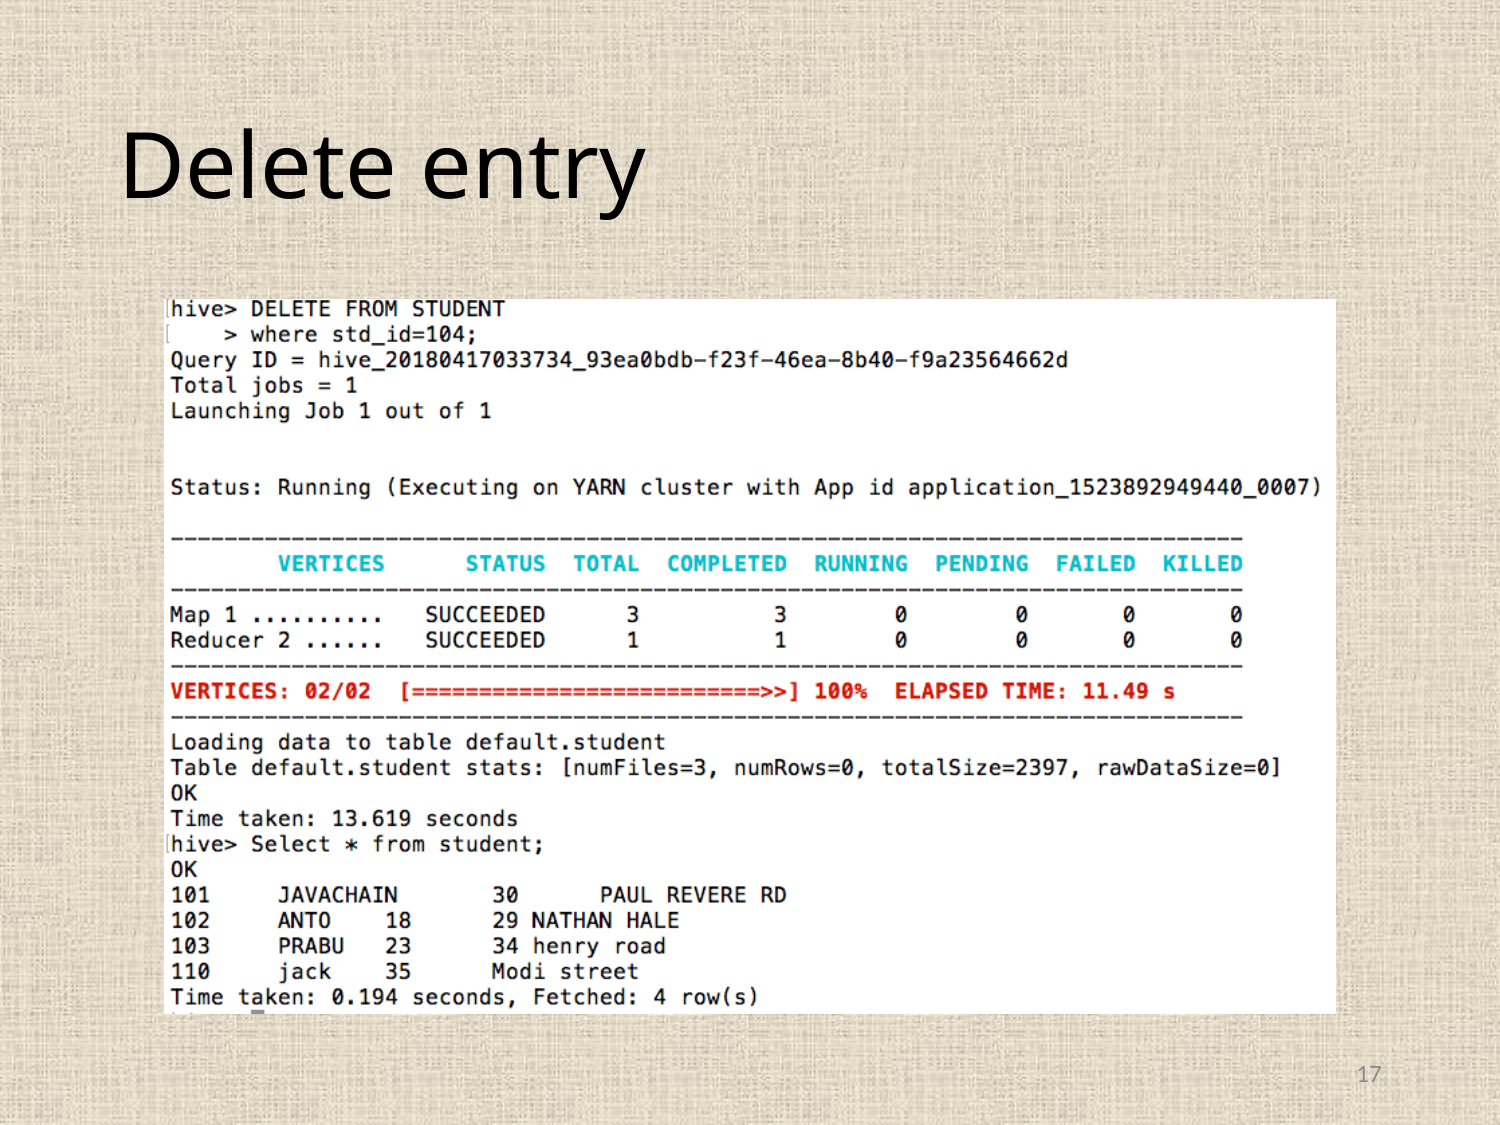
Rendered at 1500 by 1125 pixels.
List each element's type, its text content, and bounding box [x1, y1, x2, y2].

slide_number 17 [1059, 1042, 1397, 1103]
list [164, 299, 1336, 1014]
title Delete entry [103, 59, 1397, 278]
